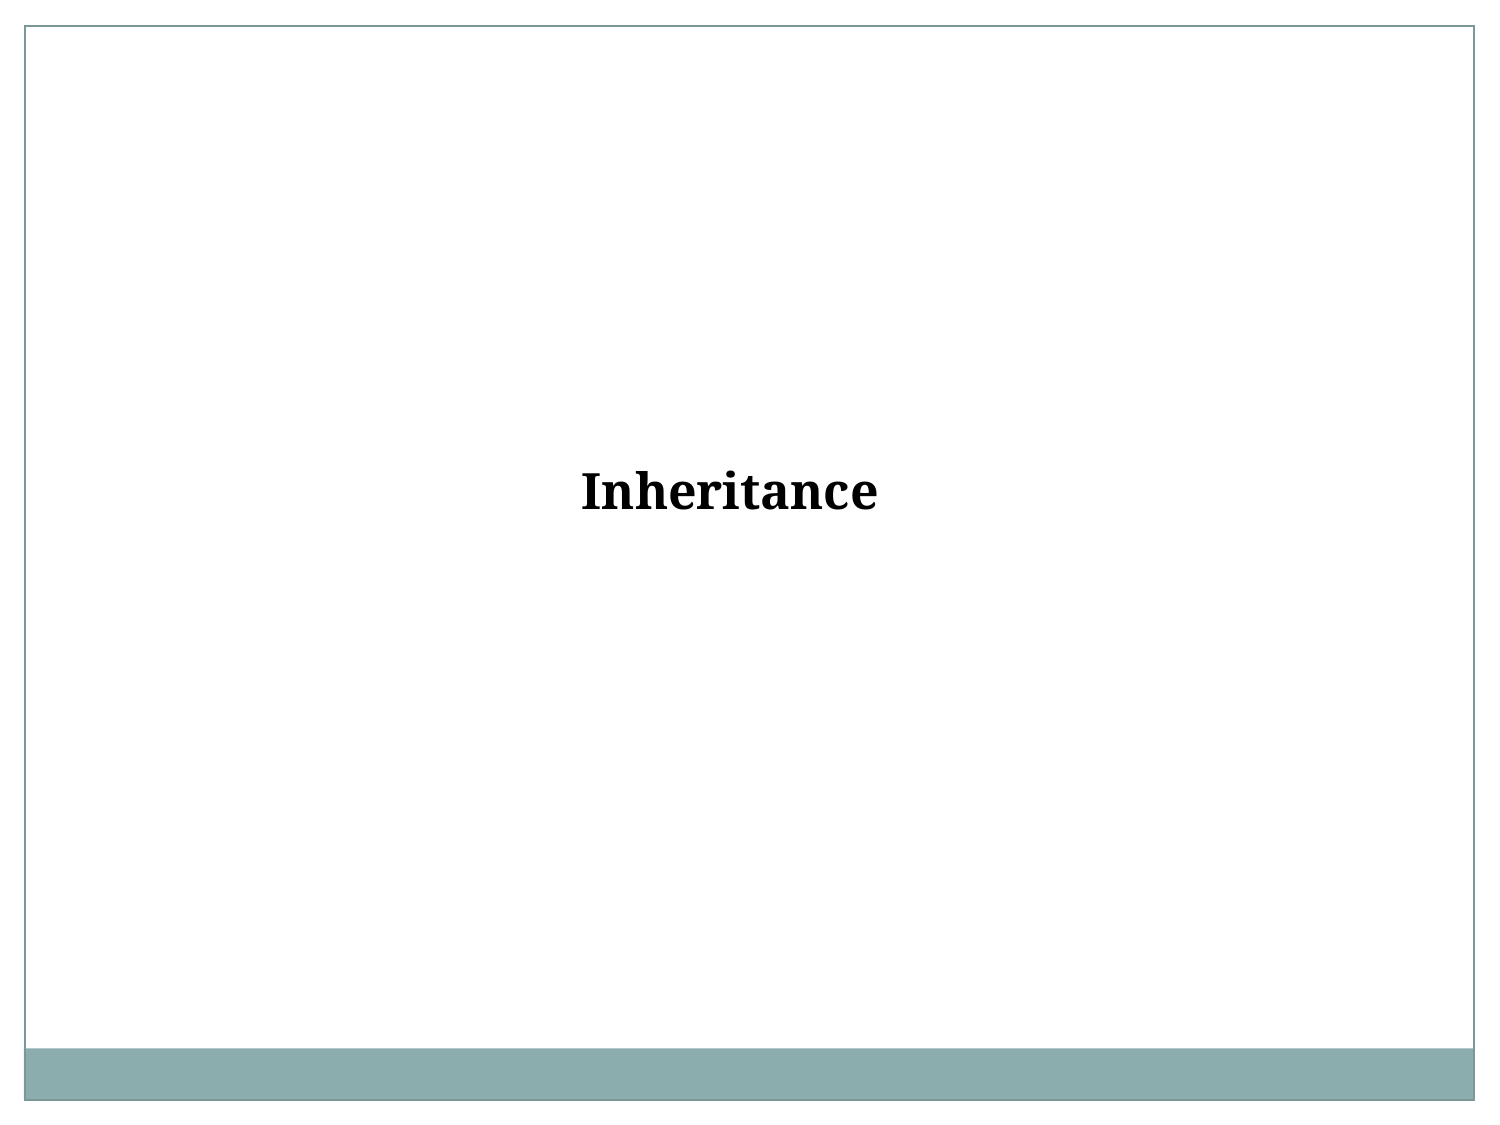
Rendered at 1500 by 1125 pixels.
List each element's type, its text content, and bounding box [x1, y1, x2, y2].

text_box Inheritance [566, 452, 894, 527]
